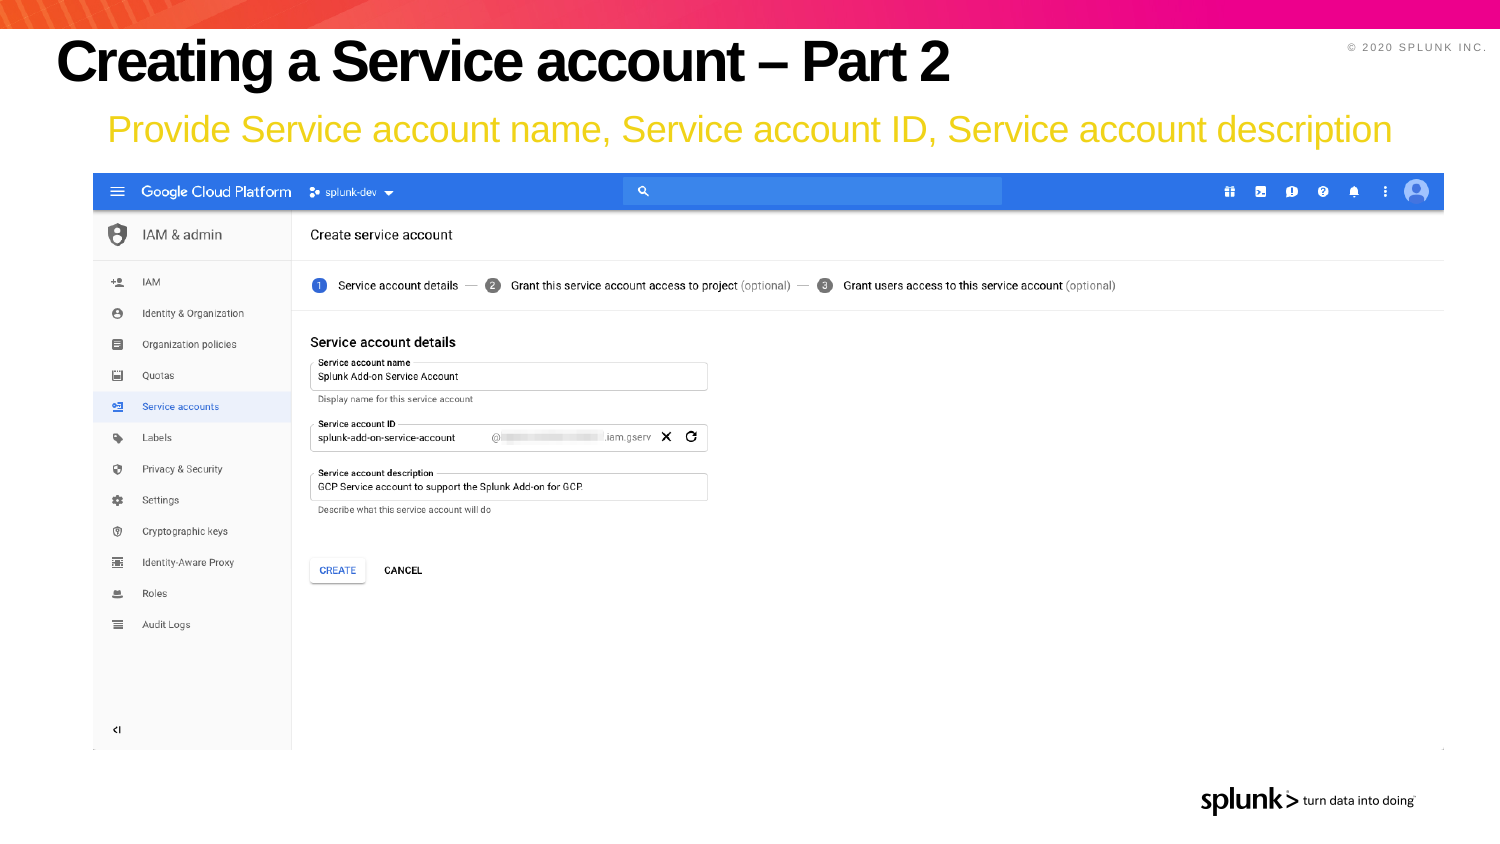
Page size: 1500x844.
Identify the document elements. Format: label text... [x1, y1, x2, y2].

title Creating a Service account – Part 2 [56, 38, 1444, 93]
subtitle Provide Service account name, Service account ID, Service account description [56, 108, 1444, 142]
picture [0, 0, 1500, 29]
picture [92, 173, 1444, 750]
picture [1201, 787, 1416, 816]
